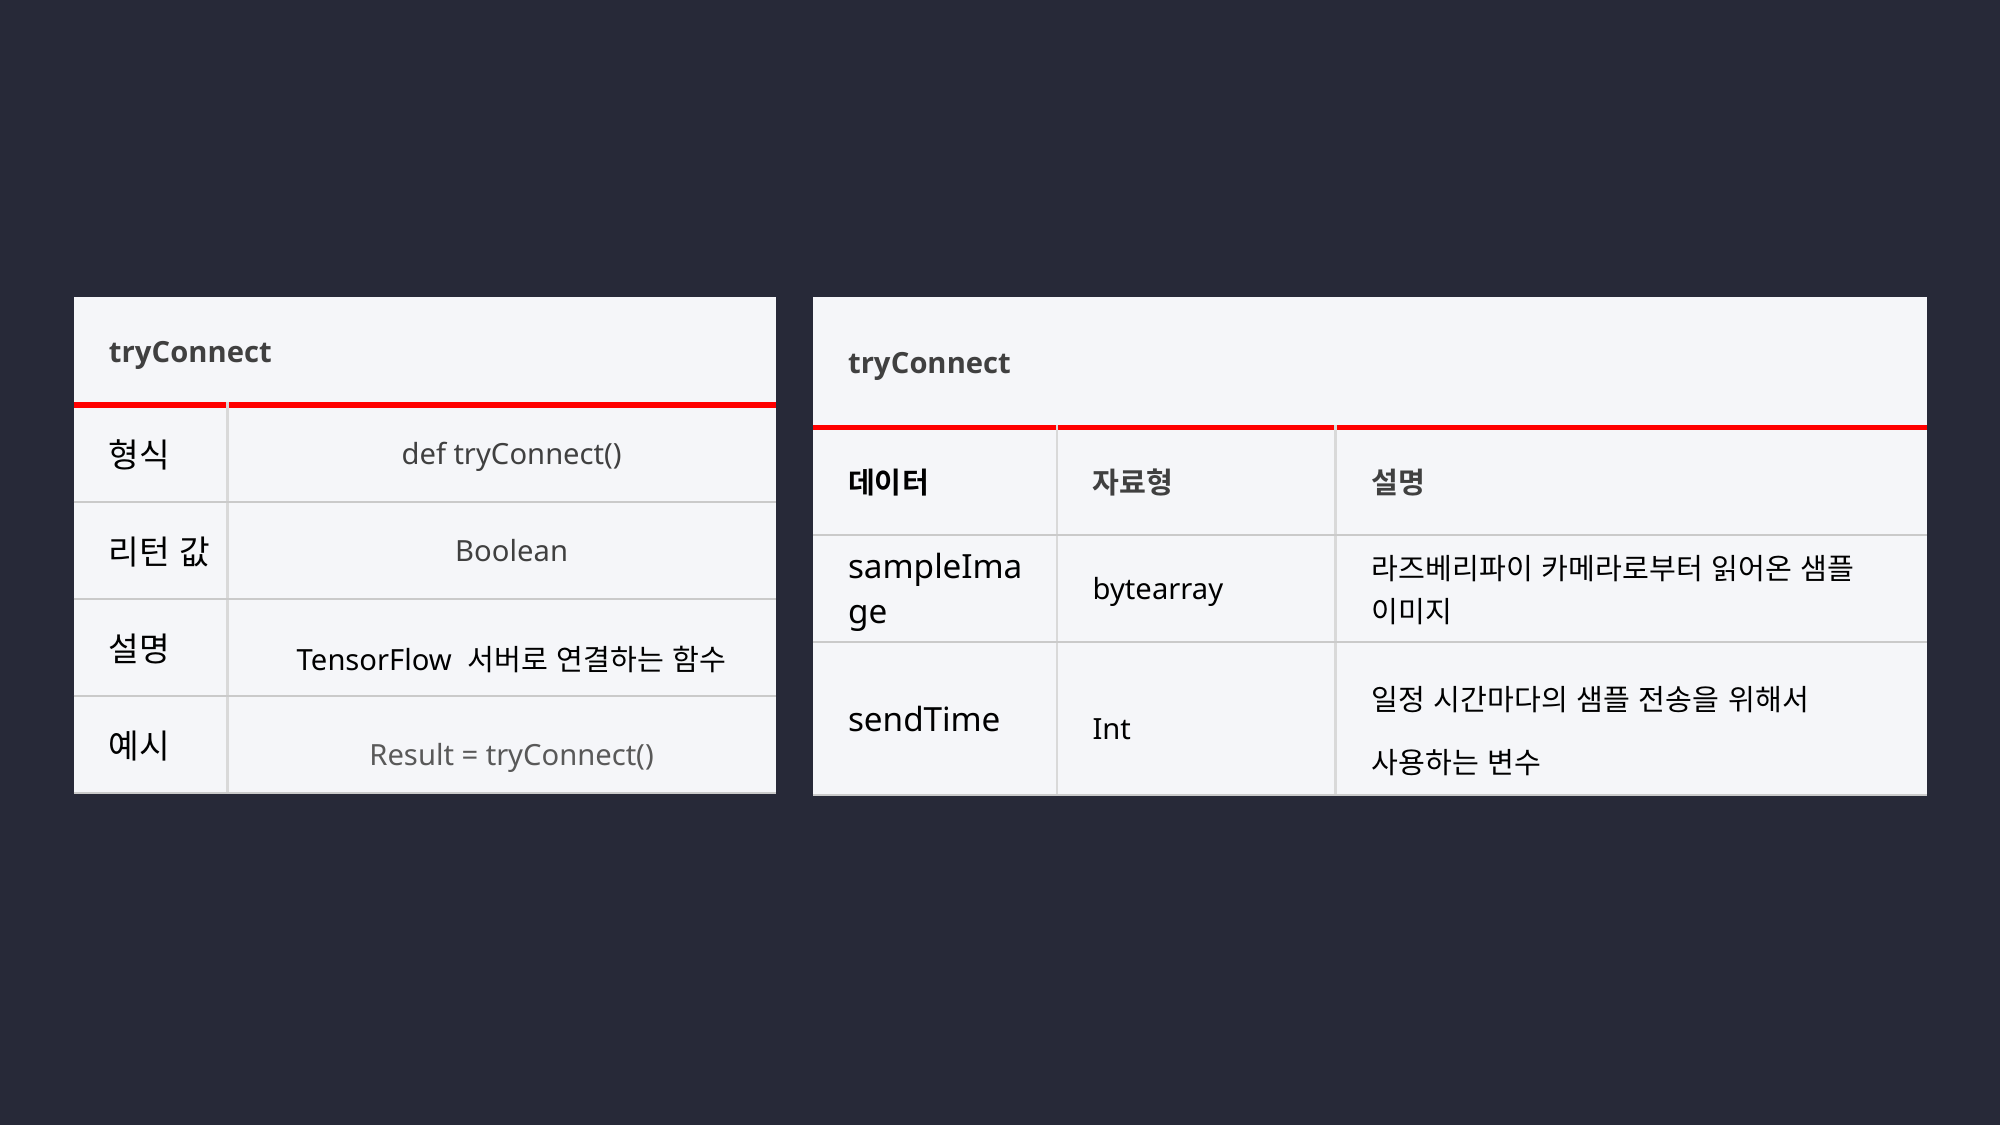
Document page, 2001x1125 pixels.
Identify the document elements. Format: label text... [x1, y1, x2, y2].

table_cell Int [1058, 643, 1334, 794]
table_header tryConnect [813, 297, 1927, 425]
table_cell 라즈베리파이 카메라로부터 읽어온 샘플 이미지 [1337, 536, 1927, 641]
table_cell def tryConnect() [229, 408, 776, 501]
table_cell 설명 [74, 600, 226, 695]
table_cell 일정 시간마다의 샘플 전송을 위해서 사용하는 변수 [1337, 643, 1927, 794]
table_cell 형식 [74, 408, 226, 501]
table_cell sampleImage [813, 536, 1056, 641]
table_cell 예시 [74, 697, 226, 792]
table_cell 설명 [1337, 430, 1927, 534]
table_header tryConnect [74, 297, 776, 402]
table_cell 데이터 [813, 430, 1056, 534]
table_cell bytearray [1058, 536, 1334, 641]
table_cell Result = tryConnect() [229, 697, 776, 792]
table_cell 리턴 값 [74, 503, 226, 598]
table_cell 자료형 [1058, 430, 1334, 534]
table_cell Boolean [229, 503, 776, 598]
table_cell TensorFlow 서버로 연결하는 함수 [229, 600, 776, 695]
table_cell sendTime [813, 643, 1056, 794]
